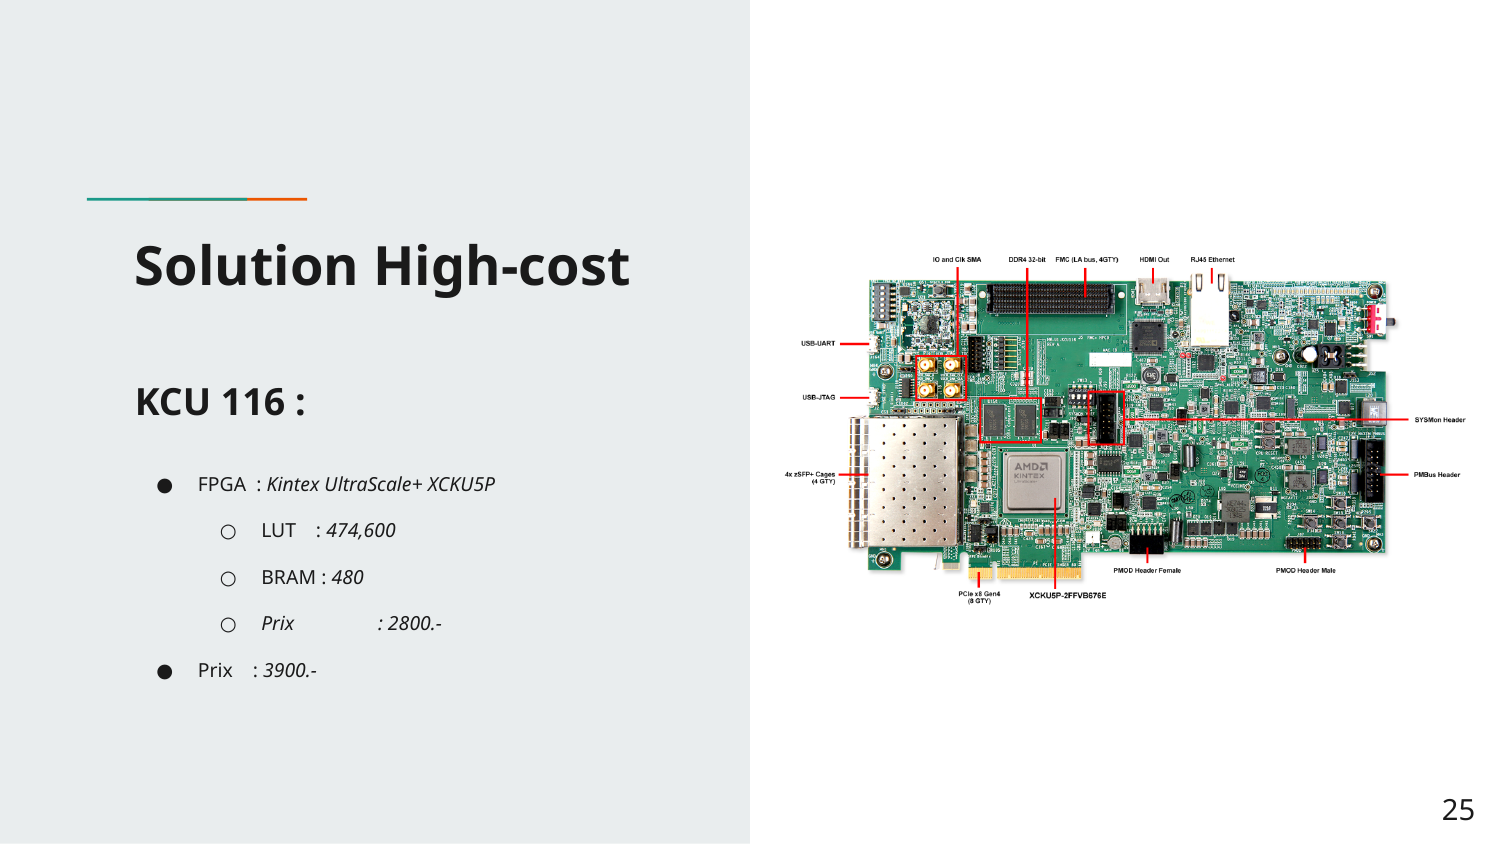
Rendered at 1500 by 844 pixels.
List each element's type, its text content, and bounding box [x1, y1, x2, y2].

title Solution High-cost [119, 216, 662, 433]
picture [774, 234, 1482, 609]
subtitle KCU 116 : [119, 362, 406, 433]
list FPGA : Kintex UltraScale+ XCKU5P LUT : 474,600 BRAM : 480 Prix : 2800.- Prix : 3900.- [119, 433, 755, 698]
slide_number ‹#› [1400, 779, 1491, 844]
